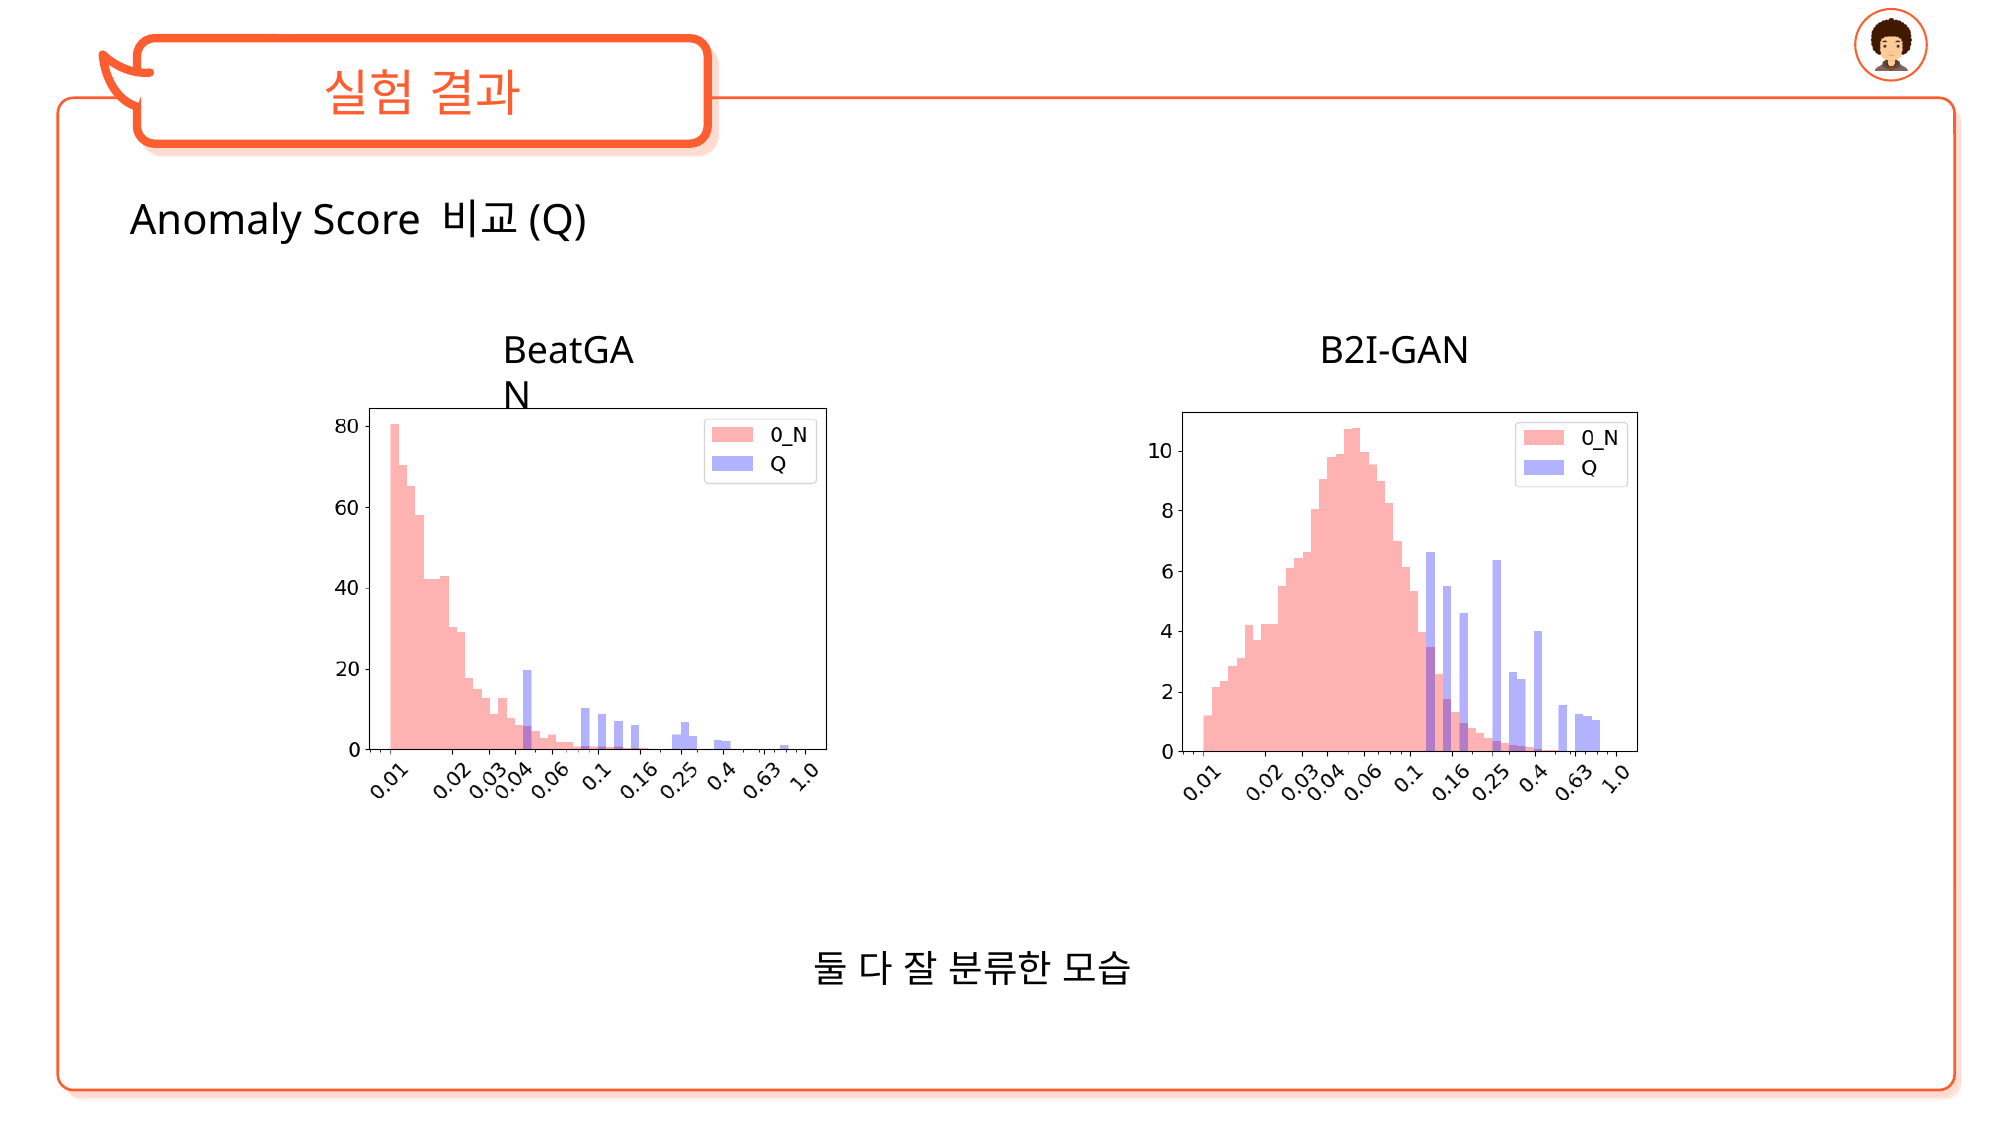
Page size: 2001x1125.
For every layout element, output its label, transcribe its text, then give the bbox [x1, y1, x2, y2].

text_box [1855, 8, 1927, 81]
text_box [56, 96, 1956, 1092]
text_box BeatGAN [487, 318, 676, 396]
text_box [101, 53, 152, 108]
text_box 둘 다 잘 분류한 모습 [799, 937, 1347, 998]
text_box B2I-GAN [1304, 318, 1493, 378]
text_box 실험 결과 [135, 37, 709, 145]
text_box [126, 203, 1127, 278]
text_box Anomaly Score 비교(Q) [114, 160, 1115, 251]
picture [318, 396, 894, 819]
picture [1104, 397, 1724, 819]
